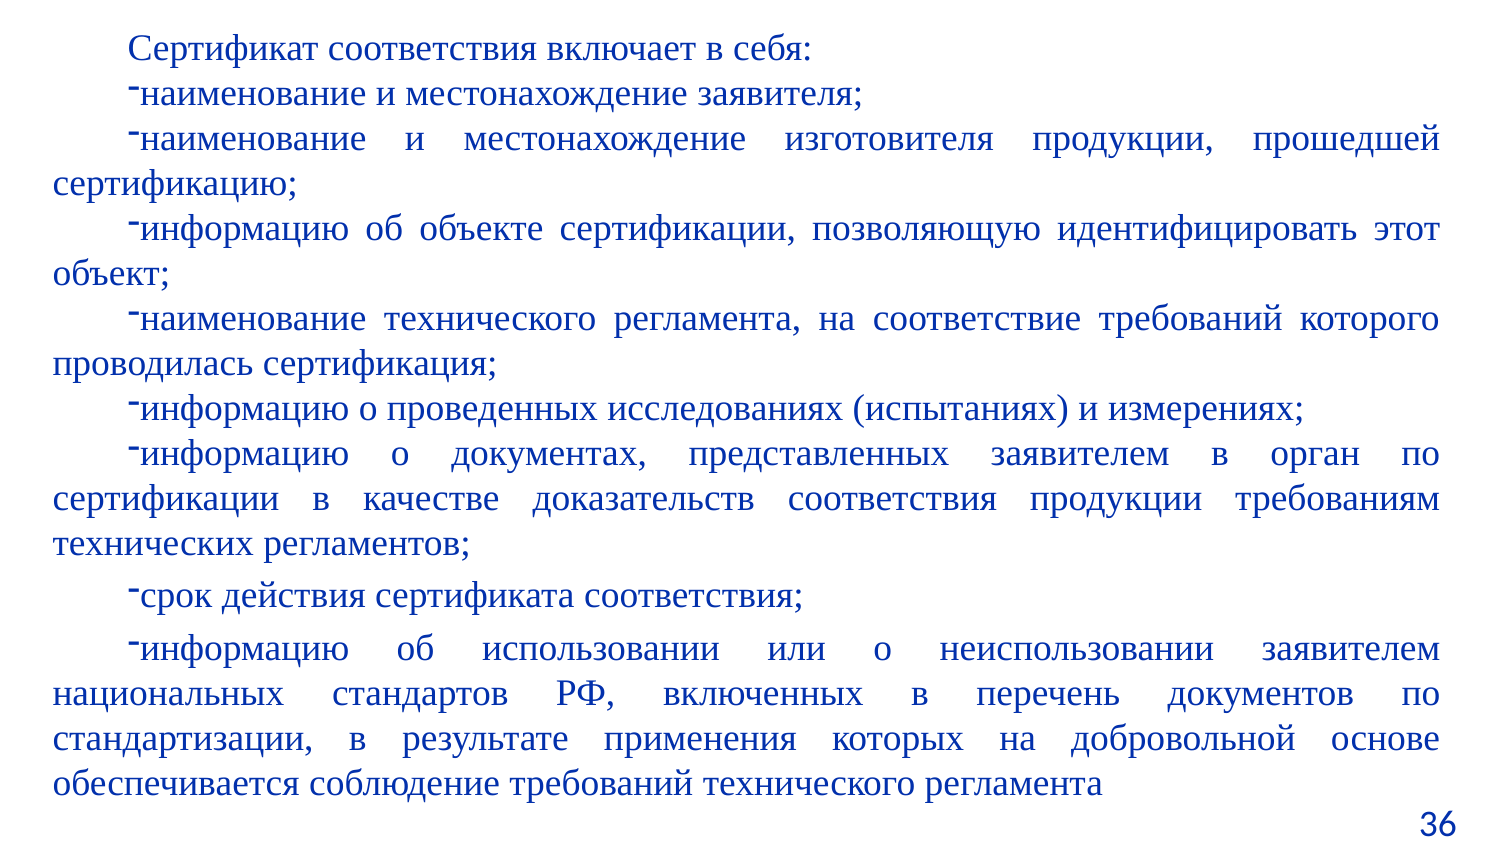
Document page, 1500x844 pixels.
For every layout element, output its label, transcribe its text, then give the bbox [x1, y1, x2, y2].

list Сертификат соответствия включает в себя: наименование и местонахождение заявителя; наименование и местонахождение изготовителя продукции, прошедшей сертификацию; информацию об объекте сертификации, позволяющую идентифицировать этот объект; наименование технического регламента, на соответствие требований которого проводилась сертификация; информацию о проведенных исследованиях (испытаниях) и измерениях; информацию о документах, представленных заявителем в орган по сертификации в качестве доказательств соответствия продукции требованиям технических регламентов; срок действия сертификата соответствия; информацию об использовании или о неиспользовании заявителем национальных стандартов РФ, включенных в перечень документов по стандартизации, в результате применения которых на добровольной основе обеспечивается соблюдение требований технического регламента [37, 15, 1457, 814]
text_box 36 [1404, 791, 1500, 844]
